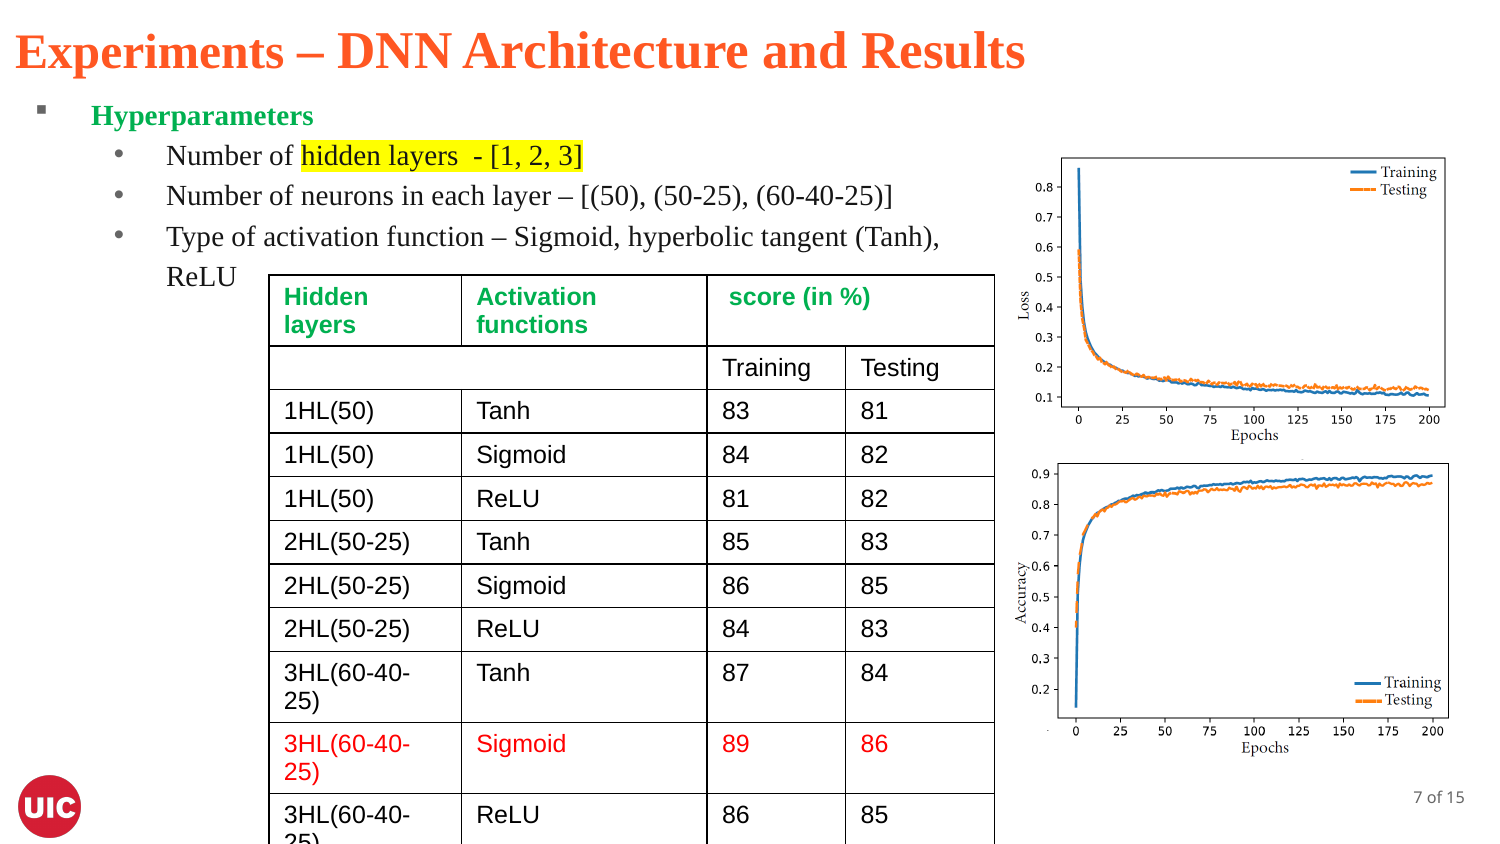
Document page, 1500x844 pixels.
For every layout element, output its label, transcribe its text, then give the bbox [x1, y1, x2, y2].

list Hyperparameters Number of hidden layers - [1, 2, 3] Number of neurons in each layer – [(50), (50-25), (60-40-25)] Type of activation function – Sigmoid, hyperbolic tangent (Tanh), ReLU [1, 75, 957, 380]
picture [1015, 153, 1492, 759]
picture [18, 775, 81, 838]
slide_number 7 of 15 [1389, 764, 1480, 830]
title Experiments – DNN Architecture and Results [0, 0, 1398, 94]
